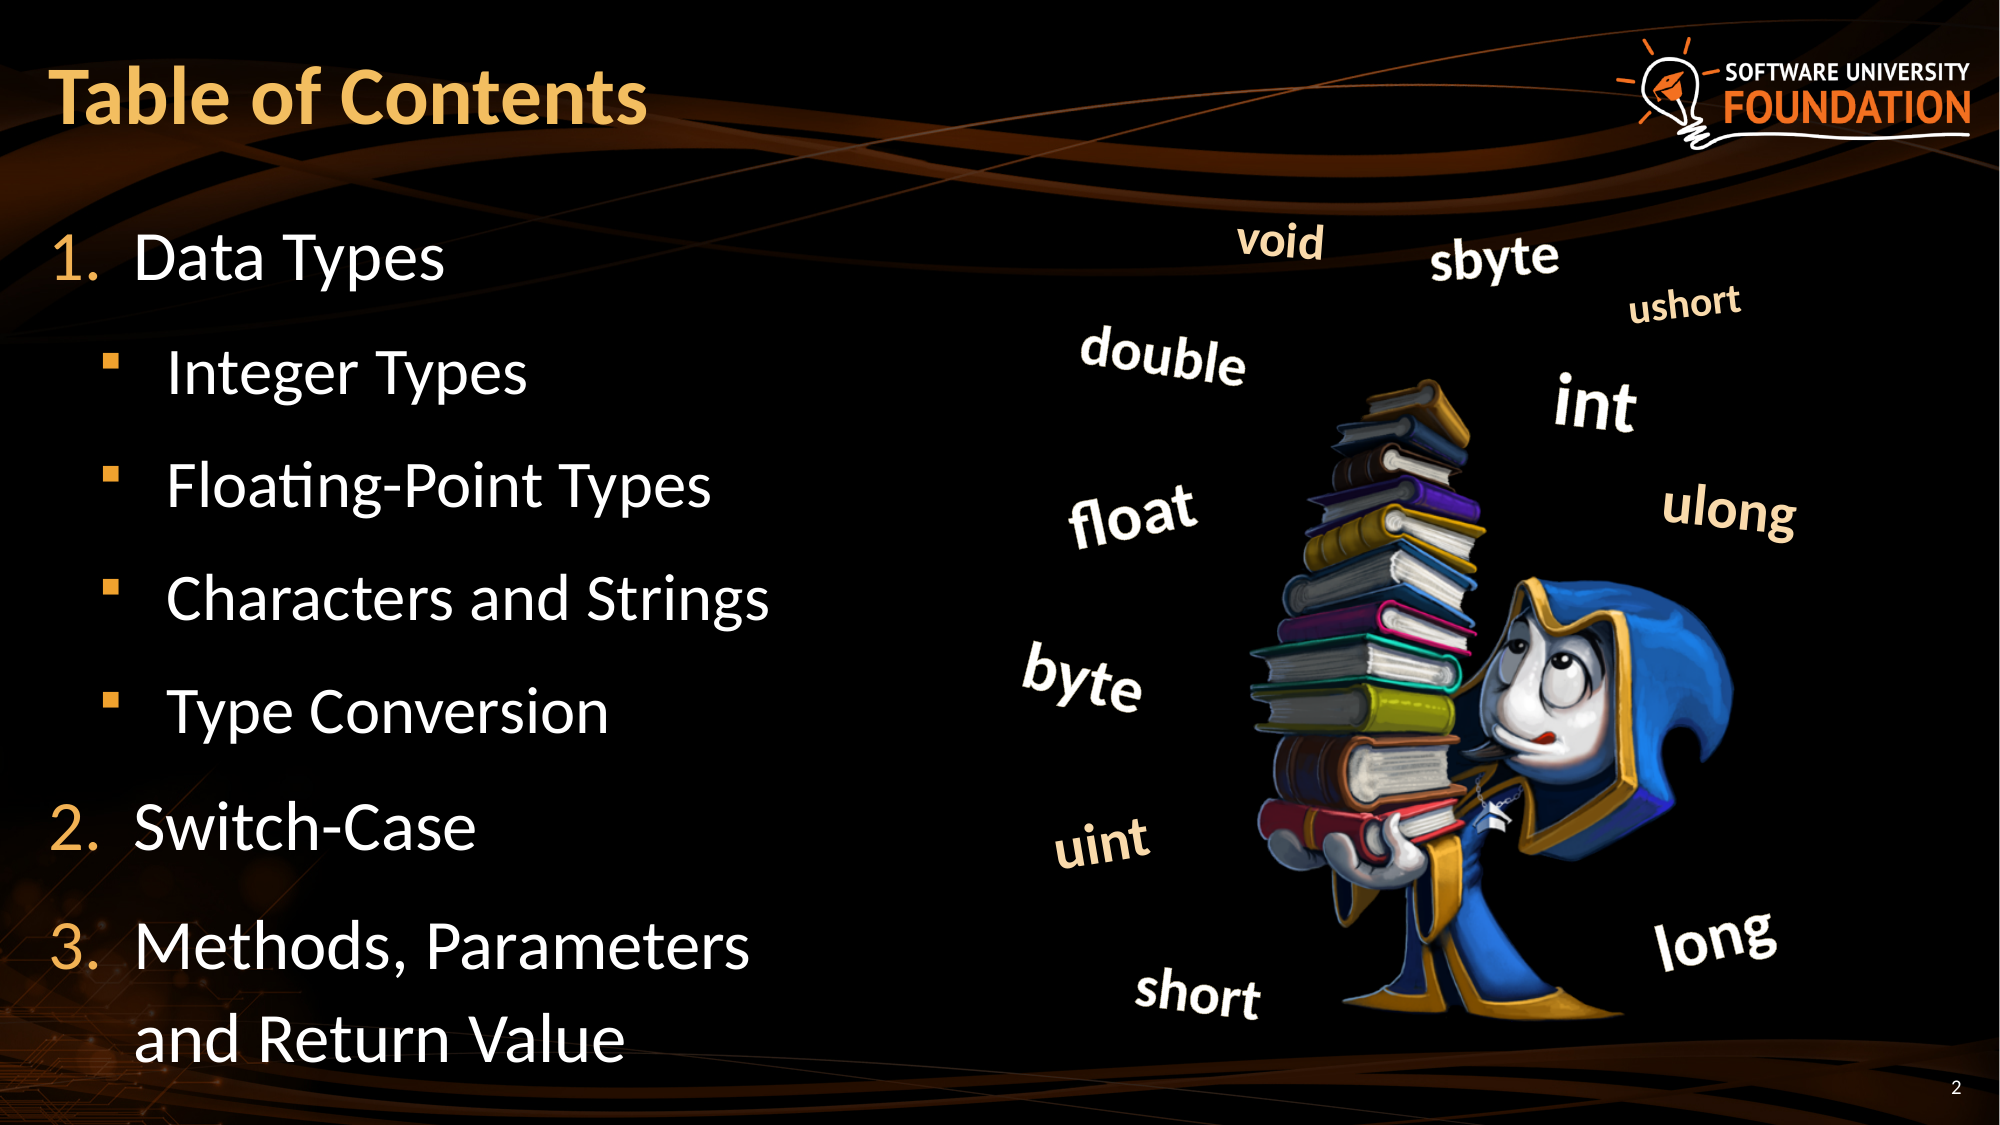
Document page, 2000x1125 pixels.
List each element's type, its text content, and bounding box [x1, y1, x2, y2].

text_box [1007, 199, 1813, 1039]
title Table of Contents [30, 6, 1602, 189]
picture [0, 0, 2000, 1125]
list Data Types Integer Types Floating-Point Types Characters and Strings Type Conversion Switch-Case Methods, Parameters and Return Value [31, 195, 1968, 1103]
slide_number 2 [1897, 1070, 1968, 1103]
